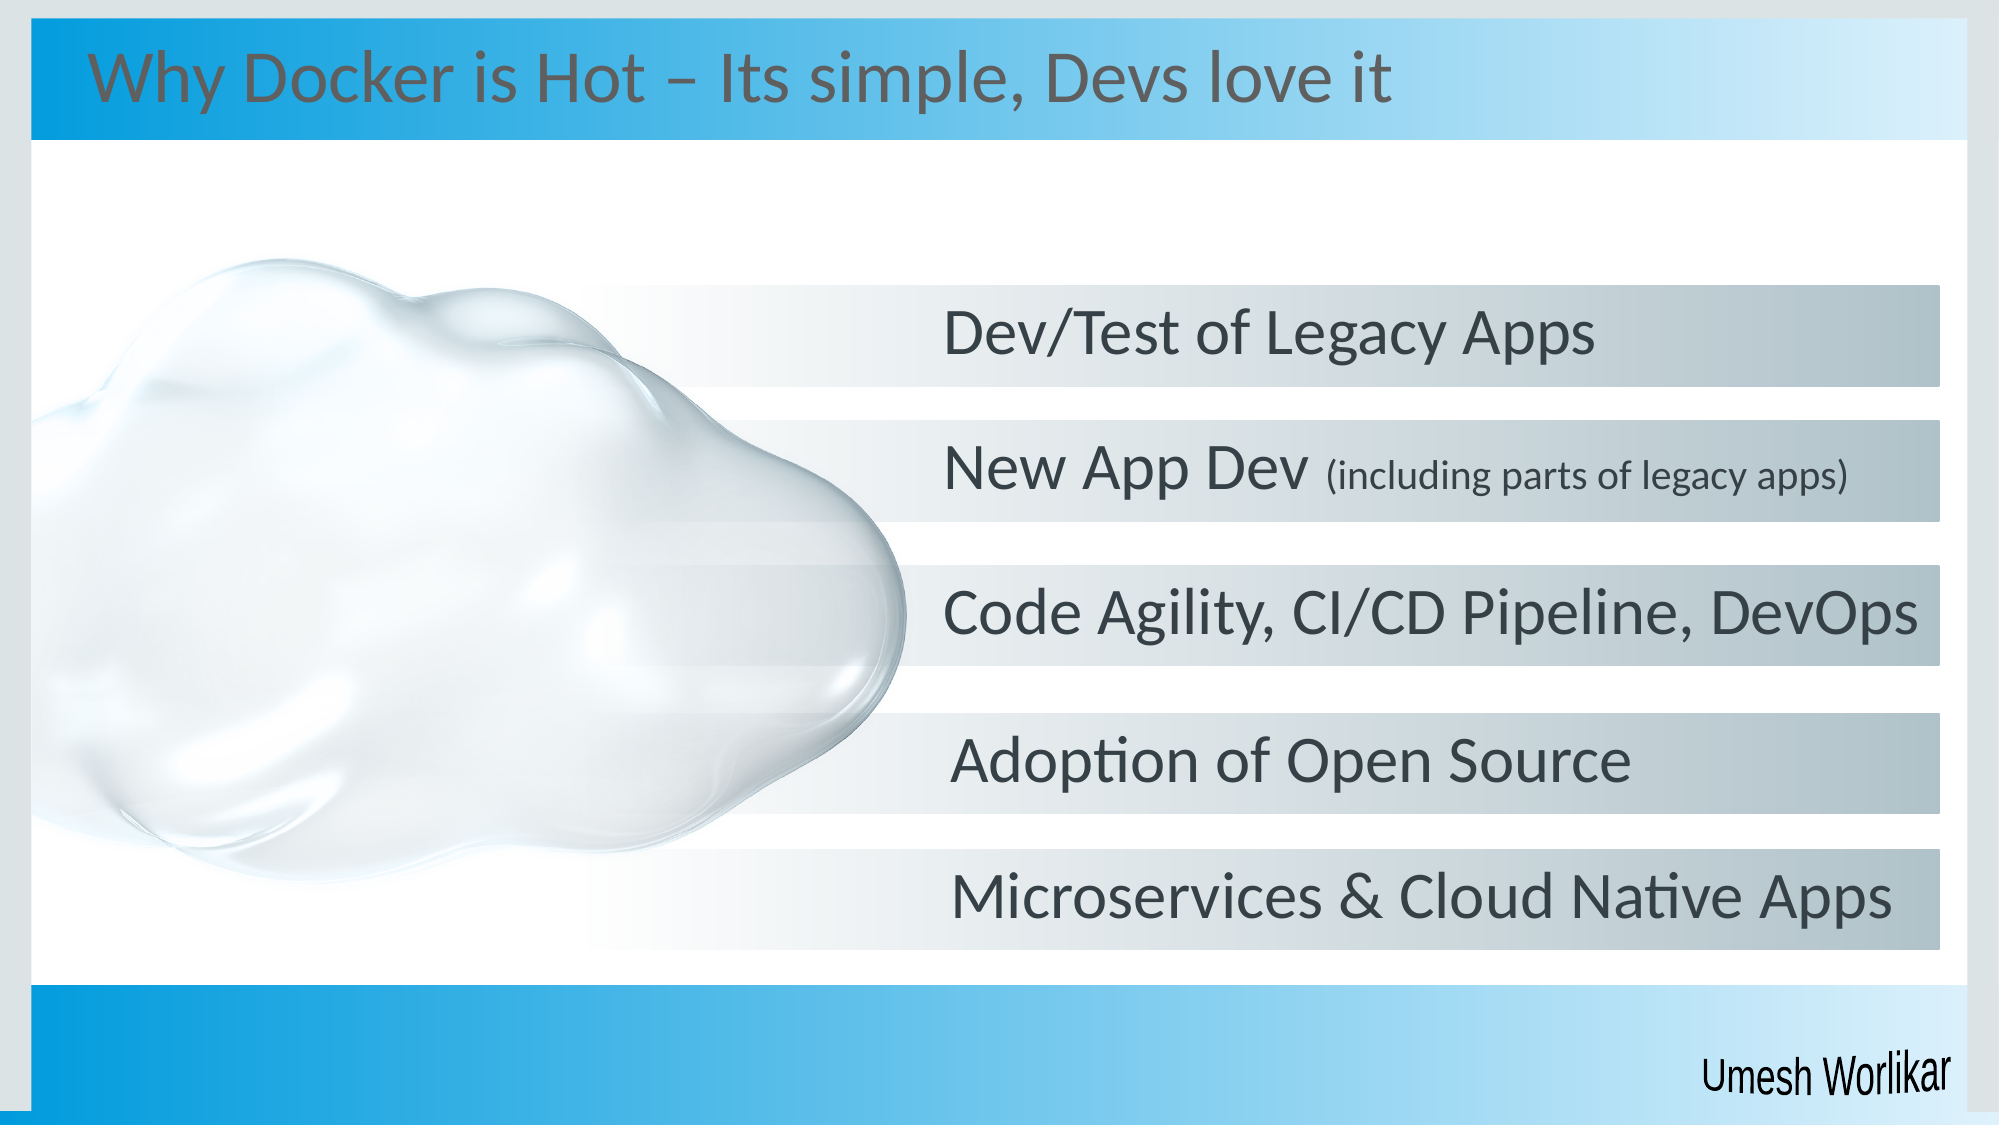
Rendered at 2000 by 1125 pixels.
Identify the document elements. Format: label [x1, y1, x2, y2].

picture [31, 179, 962, 965]
text_box [0, 0, 1999, 1112]
